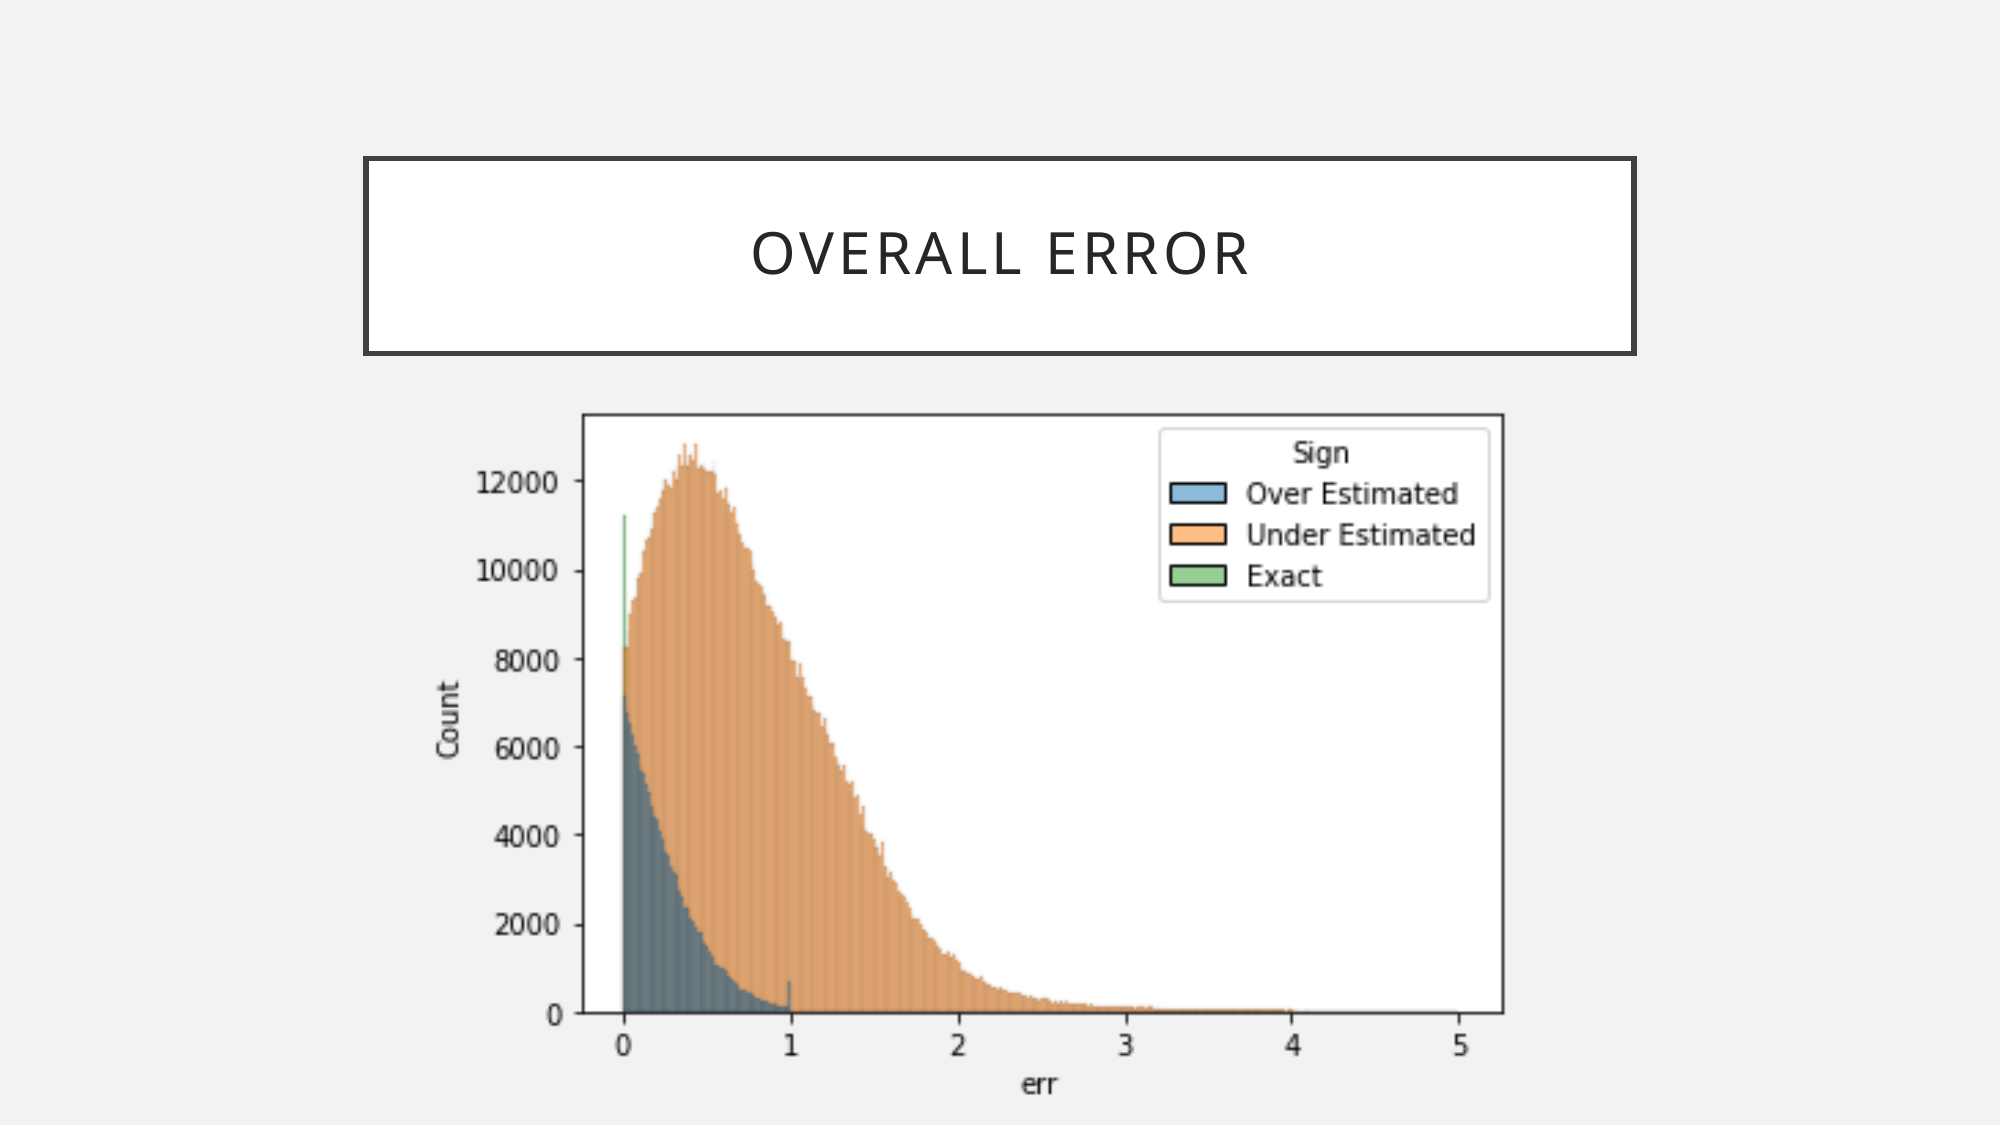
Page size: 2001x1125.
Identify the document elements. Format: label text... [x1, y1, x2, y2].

picture [418, 398, 1519, 1118]
title Overall Error [363, 156, 1637, 356]
